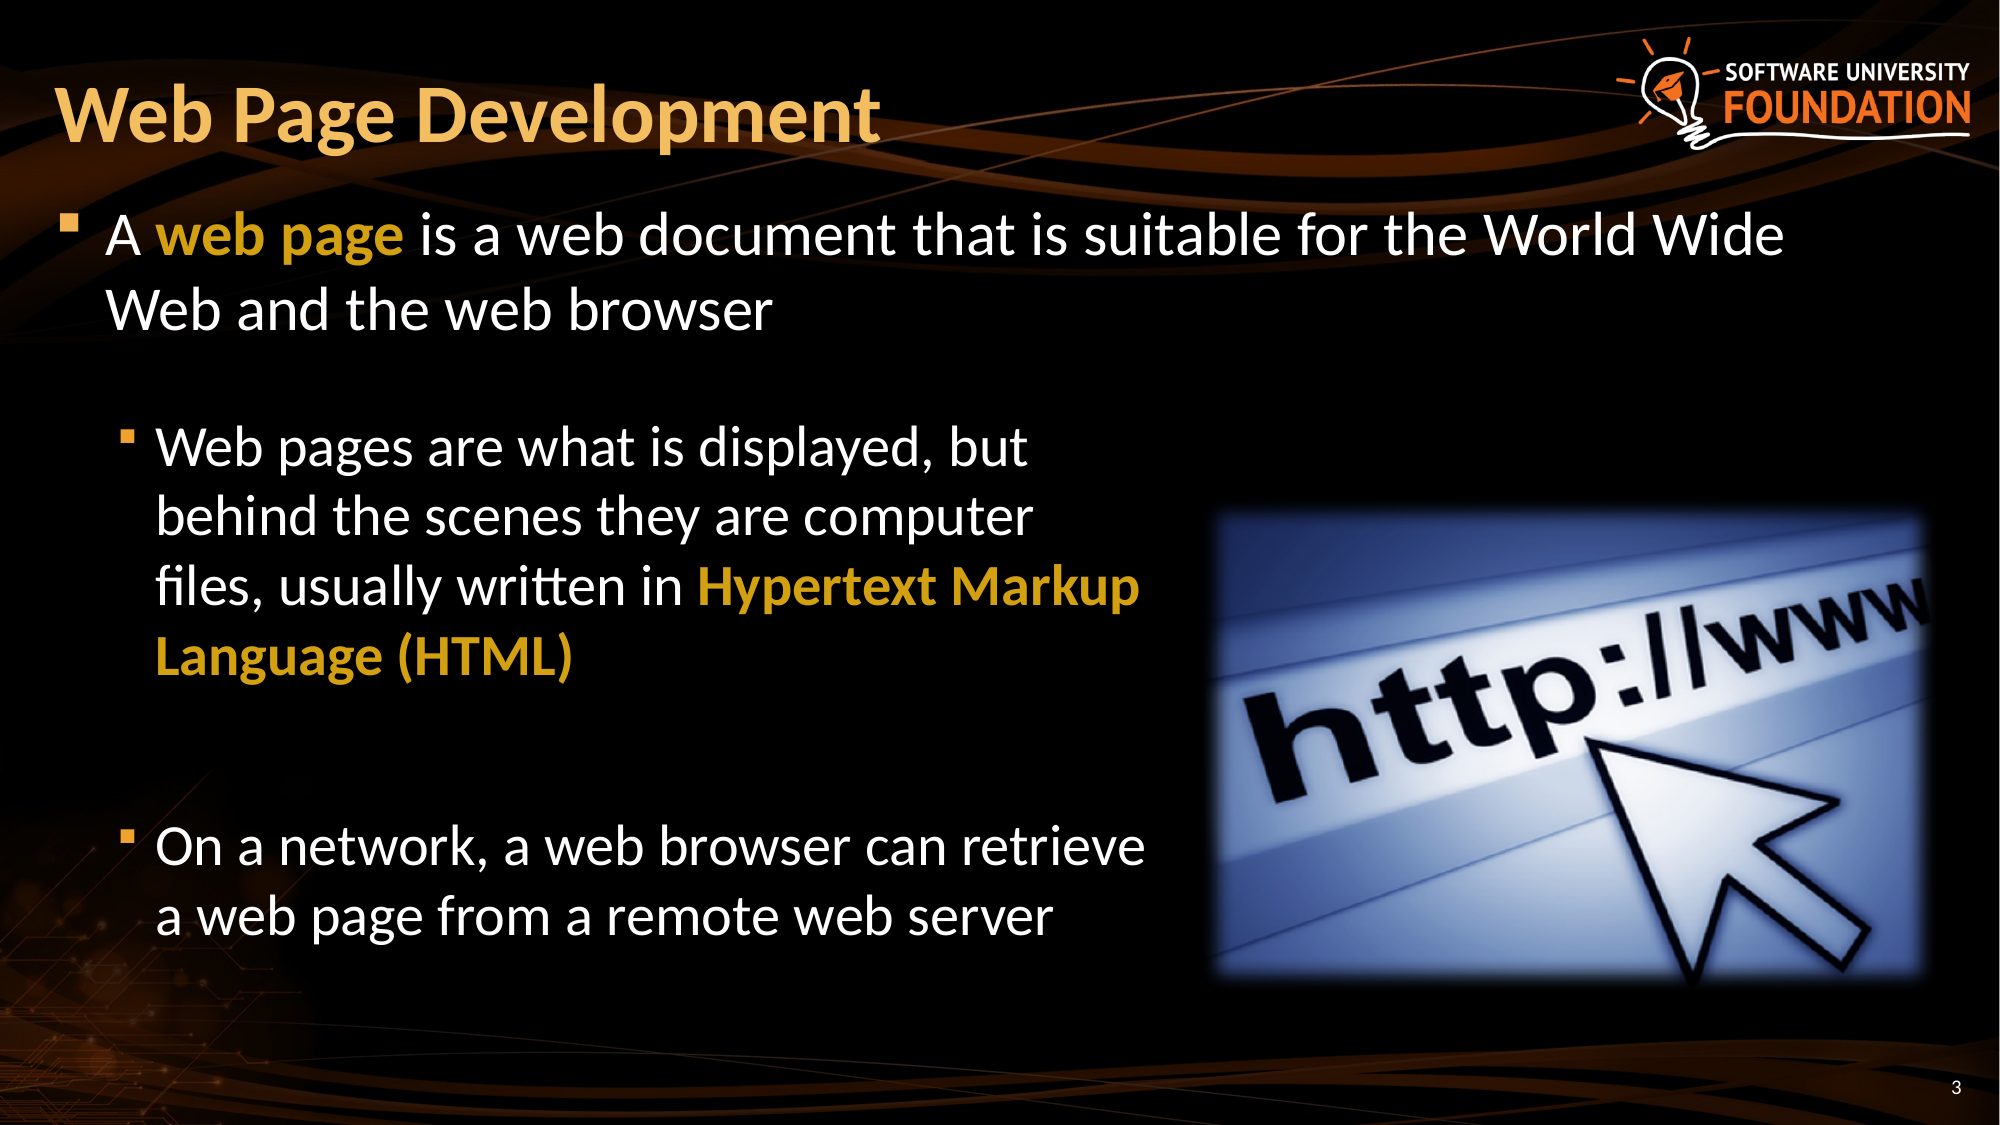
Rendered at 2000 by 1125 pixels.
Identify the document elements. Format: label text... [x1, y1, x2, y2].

list A web page is a web document that is suitable for the World Wide Web and the web browser [37, 187, 1938, 350]
slide_number 3 [1897, 1070, 1968, 1103]
text_box Web Page Development [37, 24, 1609, 187]
picture [0, 0, 2000, 1125]
text_box Web pages are what is displayed, but behind the scenes they are computer files, usually written in Hypertext Markup Language (HTML) On a network, a web browser can retrieve a web page from a remote web server [37, 401, 1175, 1040]
